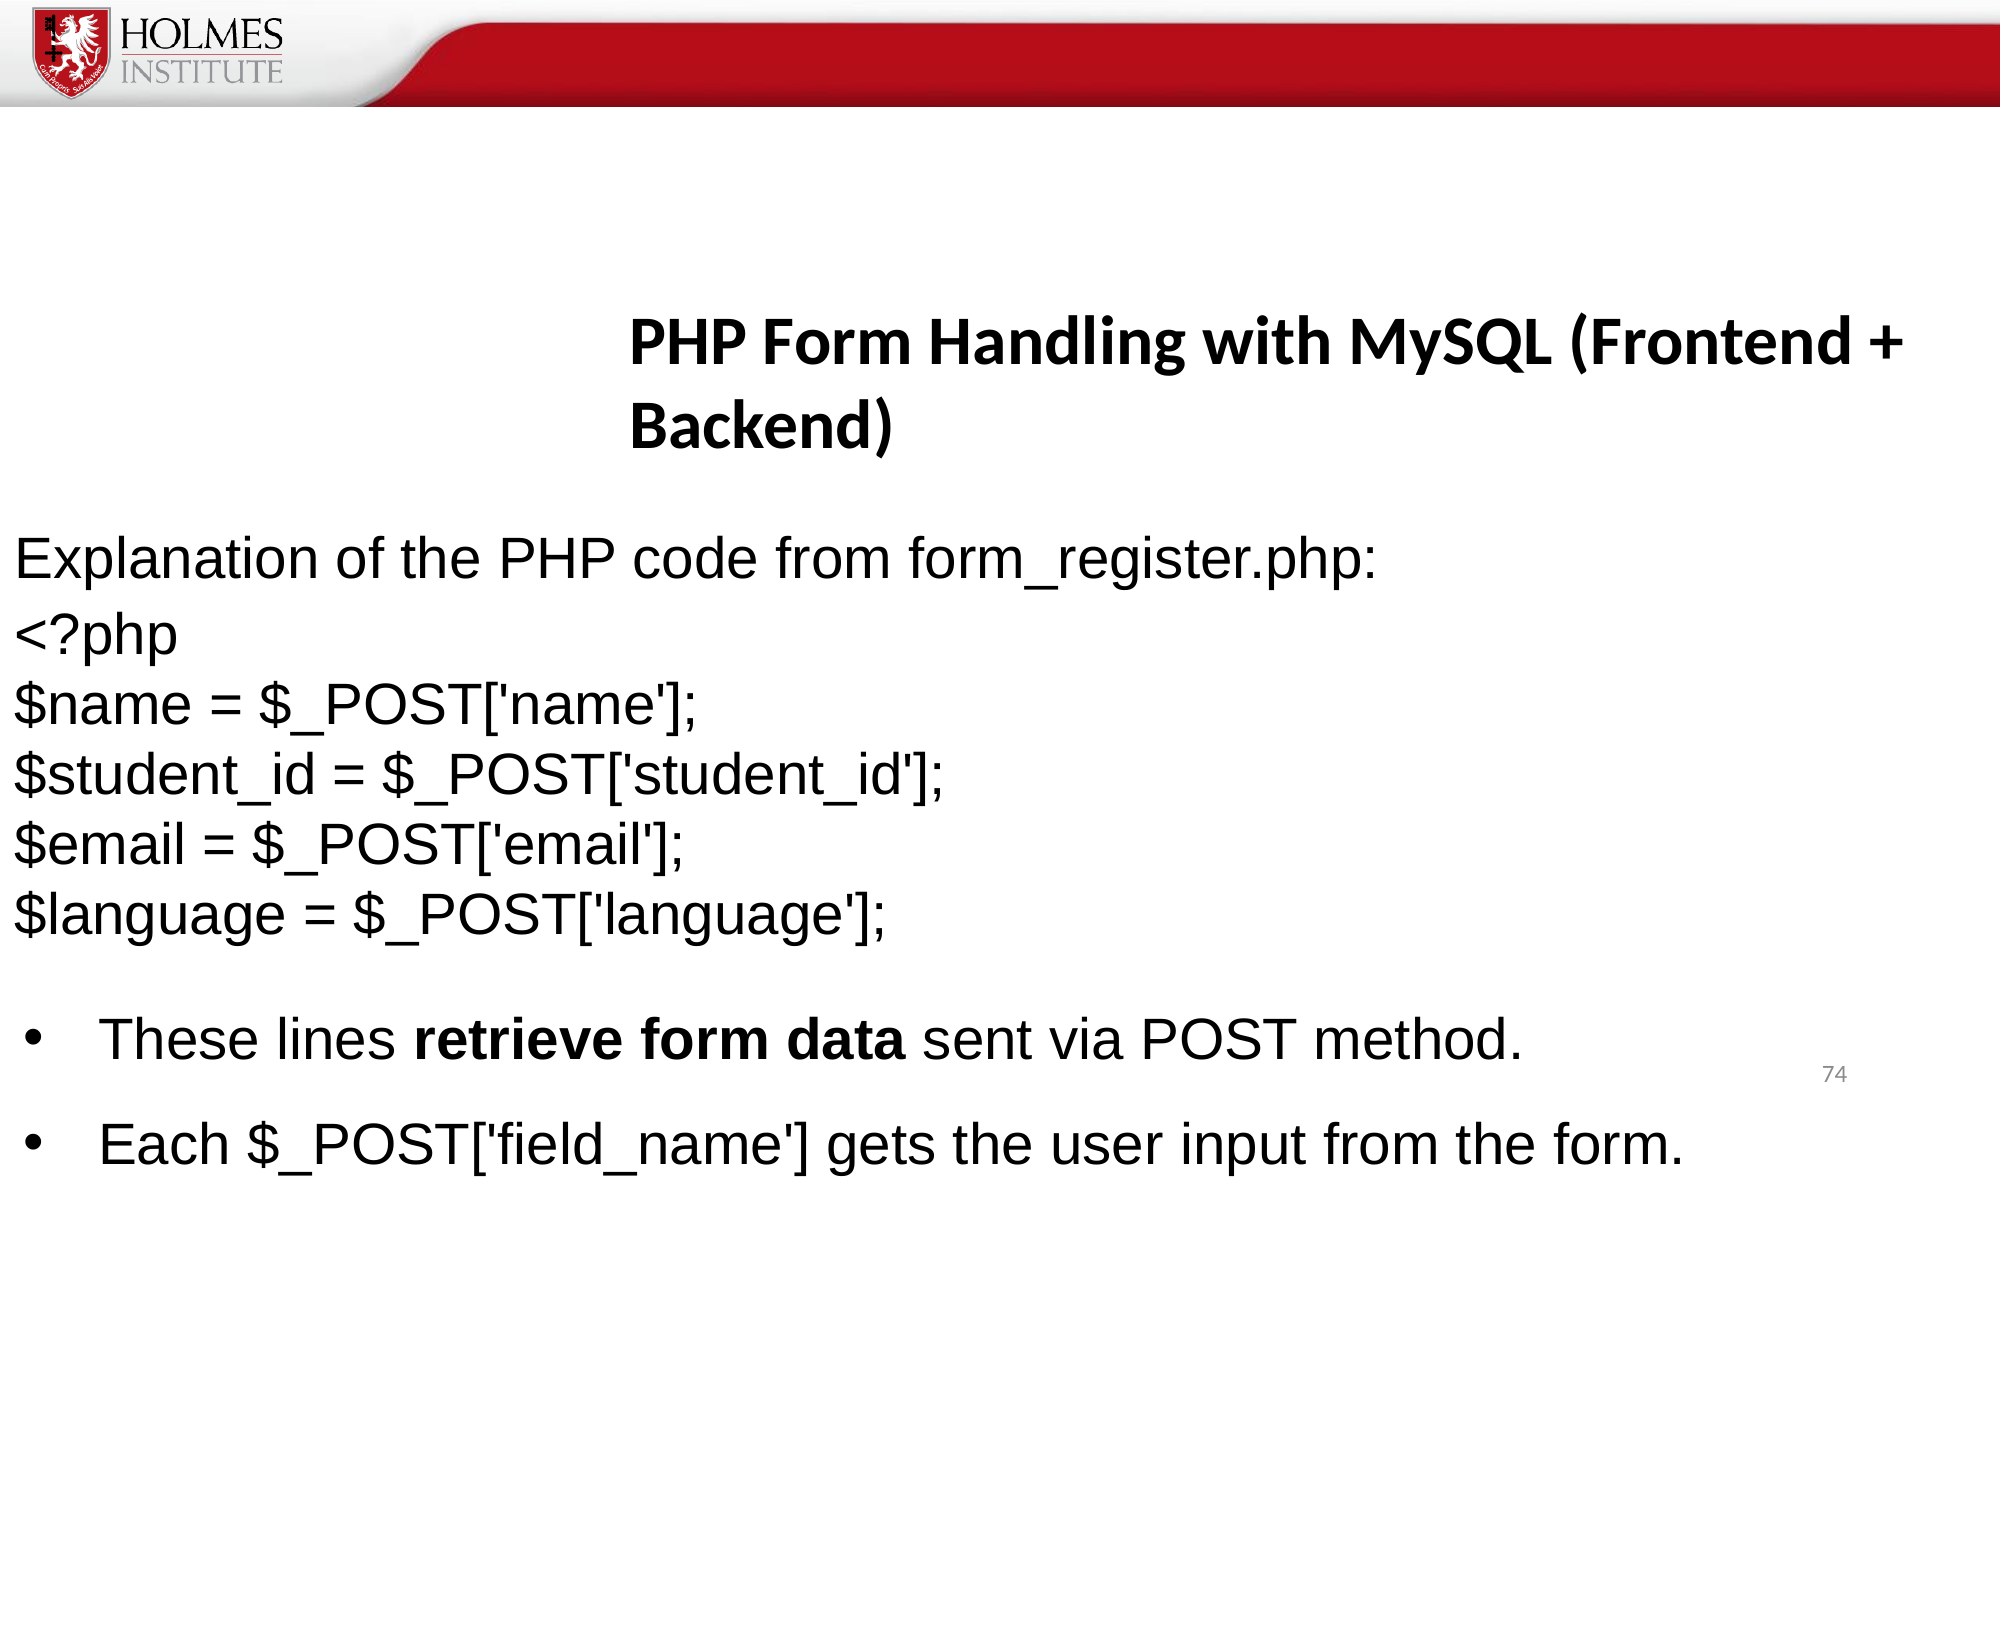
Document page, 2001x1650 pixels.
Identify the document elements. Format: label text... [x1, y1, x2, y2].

title PHP Form Handling with MySQL (Frontend + Backend) [629, 295, 1925, 463]
slide_number 74 [1704, 1042, 1863, 1103]
text_box These lines retrieve form data sent via POST method. Each $_POST['field_name'] gets the user input from the form. [8, 958, 1704, 1184]
text_box <?php $name = $_POST['name']; $student_id = $_POST['student_id']; $email = $_POST['email']; $language = $_POST['language']; [0, 588, 1011, 954]
picture [0, 0, 2000, 107]
text_box Explanation of the PHP code from form_register.php: [0, 478, 2000, 598]
